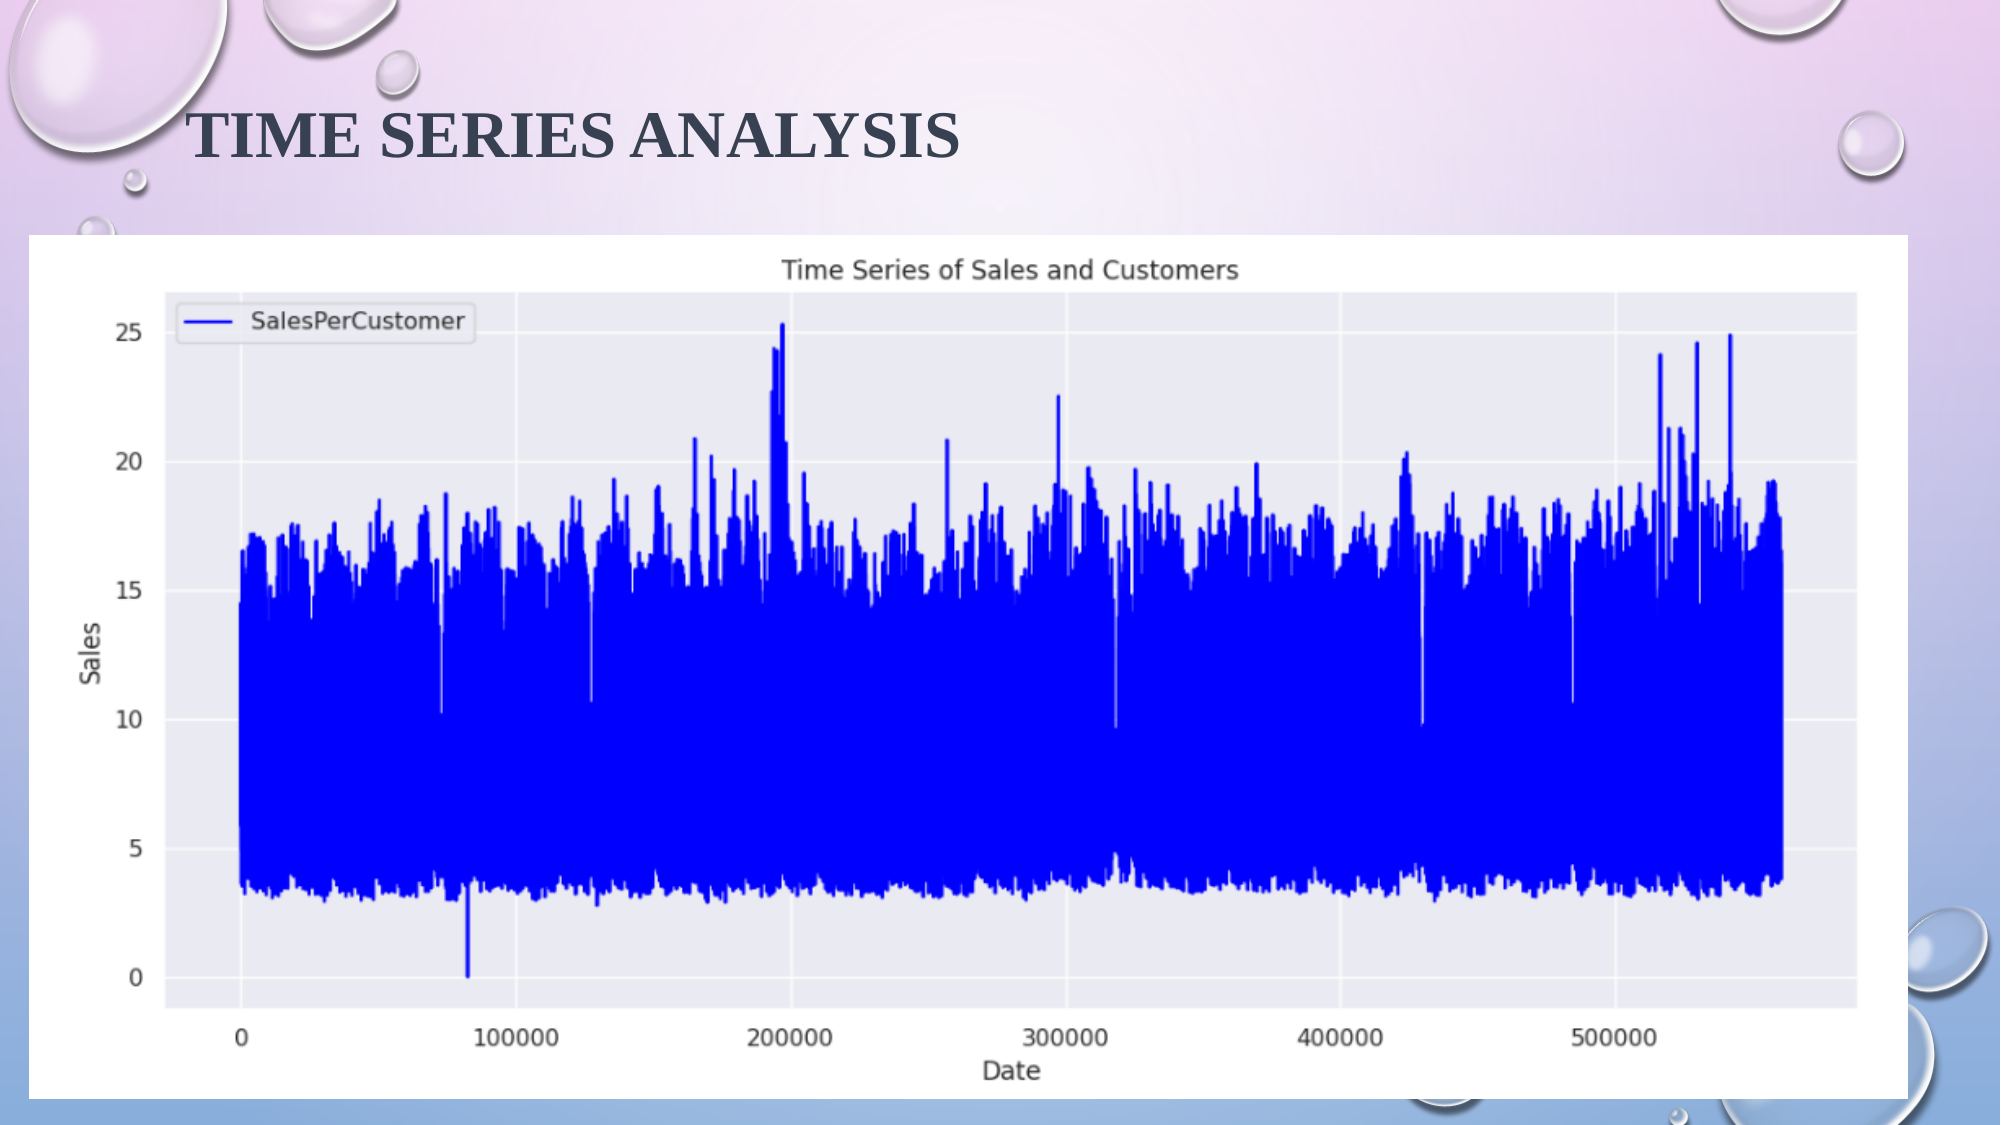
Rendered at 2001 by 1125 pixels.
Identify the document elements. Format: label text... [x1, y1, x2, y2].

text_box TIME SERIES ANALYSIS [95, 83, 1052, 179]
picture [0, 0, 2000, 1125]
